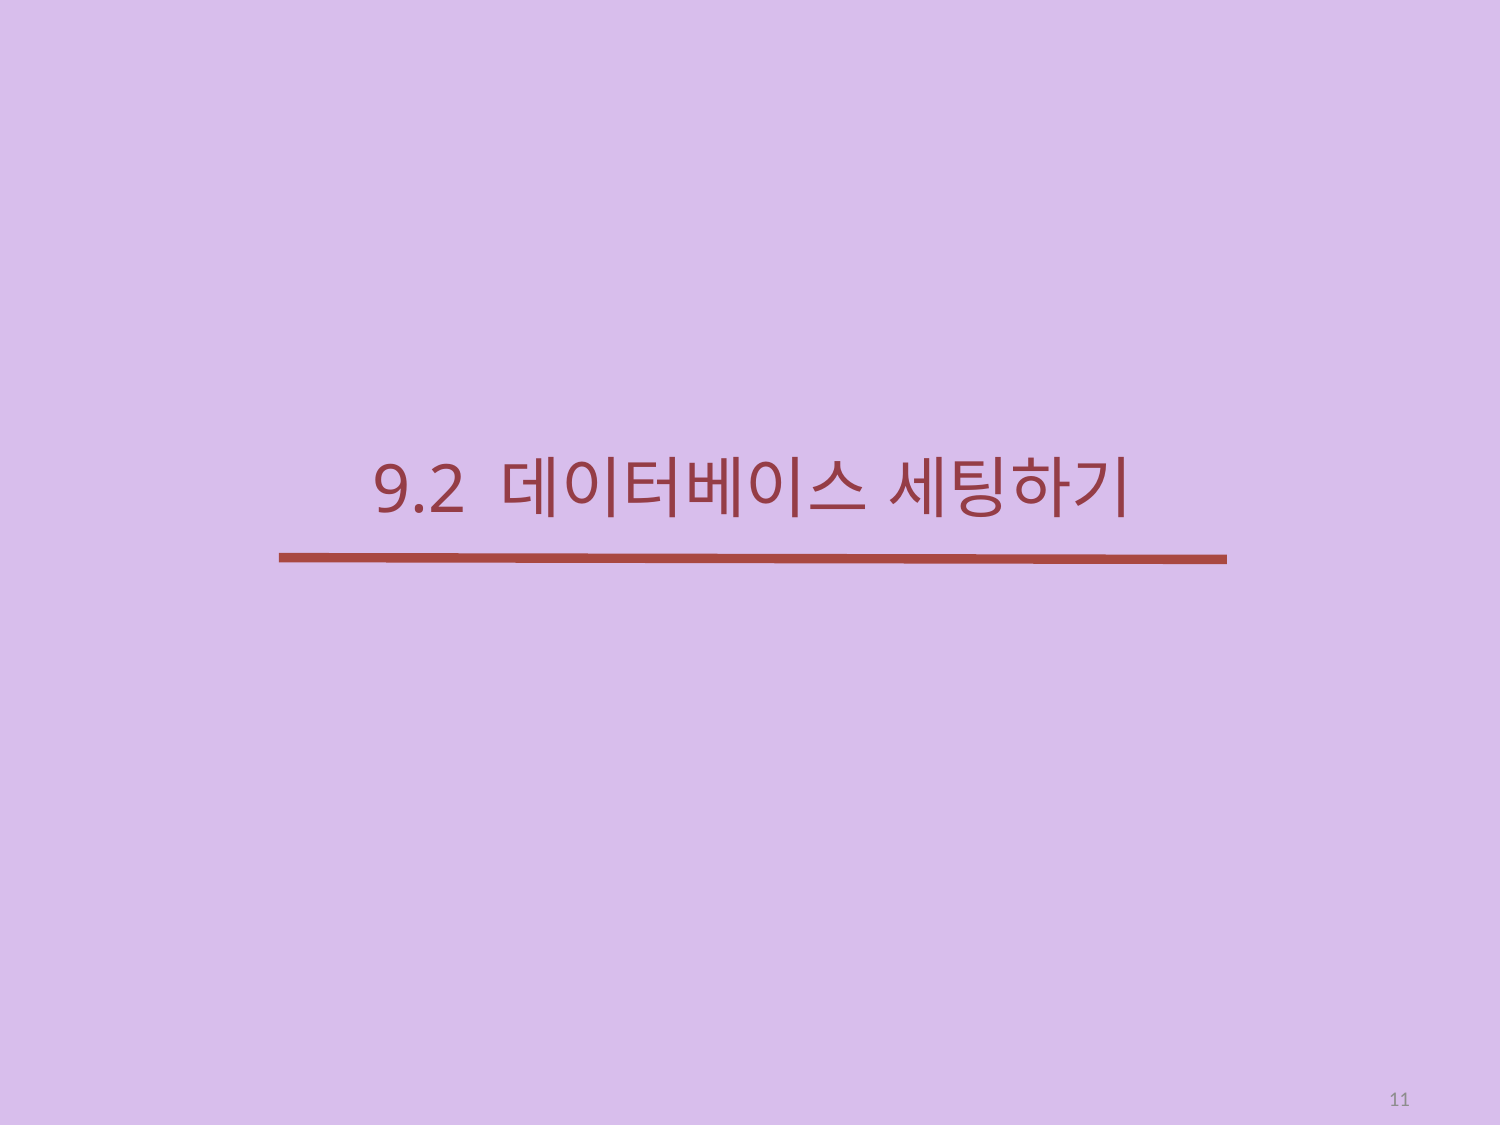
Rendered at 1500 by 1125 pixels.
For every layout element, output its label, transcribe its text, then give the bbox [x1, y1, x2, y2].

title 9.2 데이터베이스 세팅하기 [90, 401, 1416, 534]
slide_number 11 [1074, 1074, 1425, 1123]
